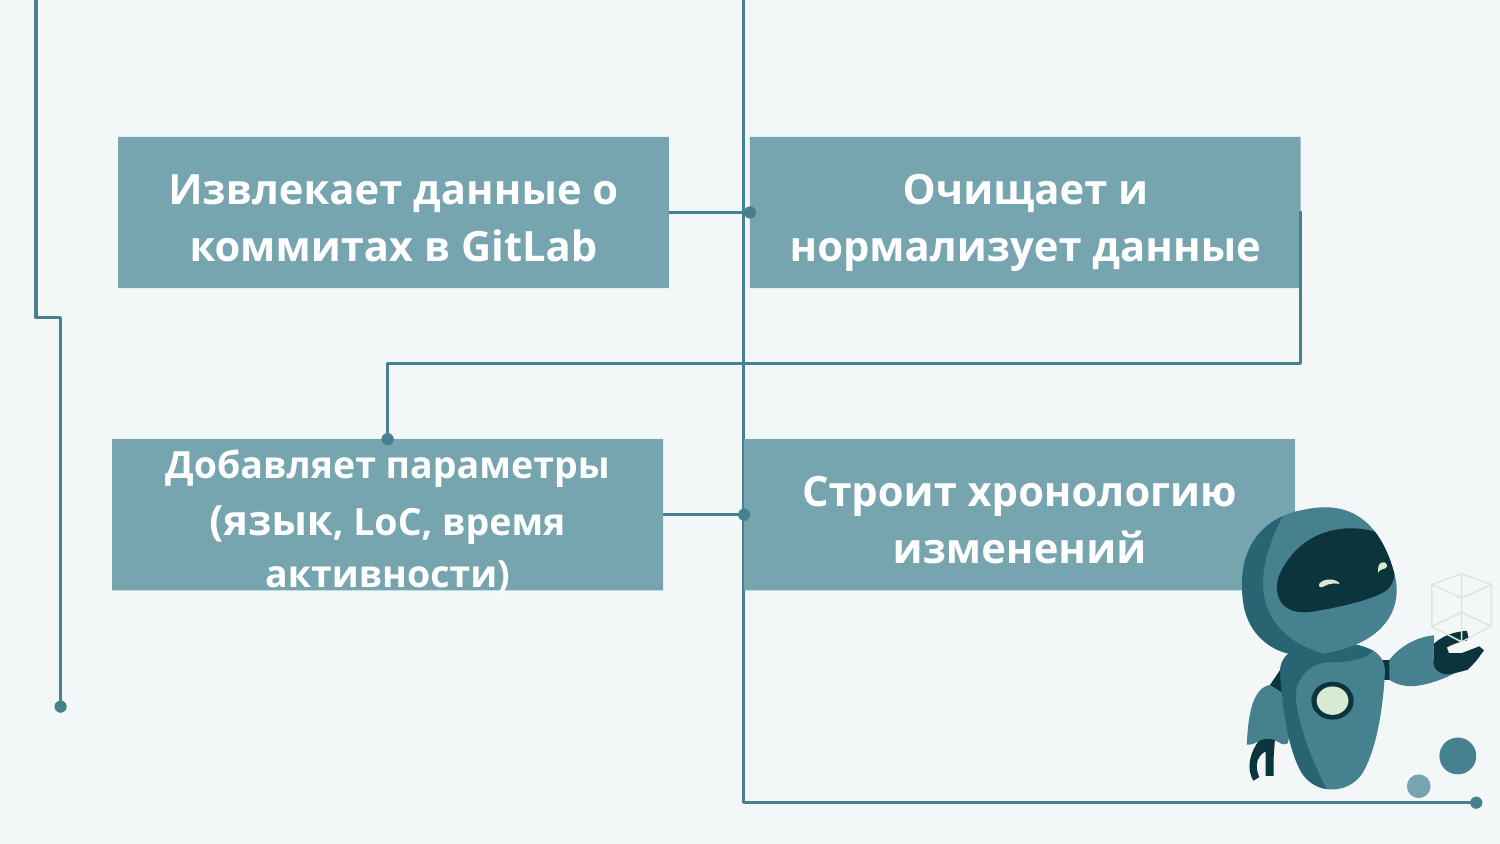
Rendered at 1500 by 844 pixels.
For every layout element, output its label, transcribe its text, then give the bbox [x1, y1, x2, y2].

text_box Очищает и нормализует данные [749, 136, 1301, 211]
text_box [1431, 573, 1493, 643]
text_box [1311, 681, 1354, 720]
text_box Извлекает данные о коммитах в GitLab [118, 136, 669, 289]
text_box [1246, 684, 1289, 745]
text_box [1276, 528, 1395, 613]
text_box [1318, 579, 1340, 588]
text_box [1383, 659, 1389, 680]
text_box [1264, 507, 1397, 654]
text_box [1433, 635, 1484, 675]
text_box [1389, 635, 1453, 687]
text_box [1241, 516, 1324, 656]
text_box [1249, 738, 1275, 781]
text_box Строит хронологию изменений [744, 448, 1295, 591]
text_box [1378, 562, 1388, 573]
text_box [1296, 651, 1385, 790]
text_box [387, 212, 1302, 440]
text_box Добавляет параметры (язык, LoC, время активности) [112, 439, 664, 591]
text_box [1463, 630, 1469, 639]
text_box [1316, 686, 1349, 715]
text_box [1450, 631, 1460, 639]
text_box [1270, 670, 1281, 691]
text_box [1280, 645, 1374, 790]
